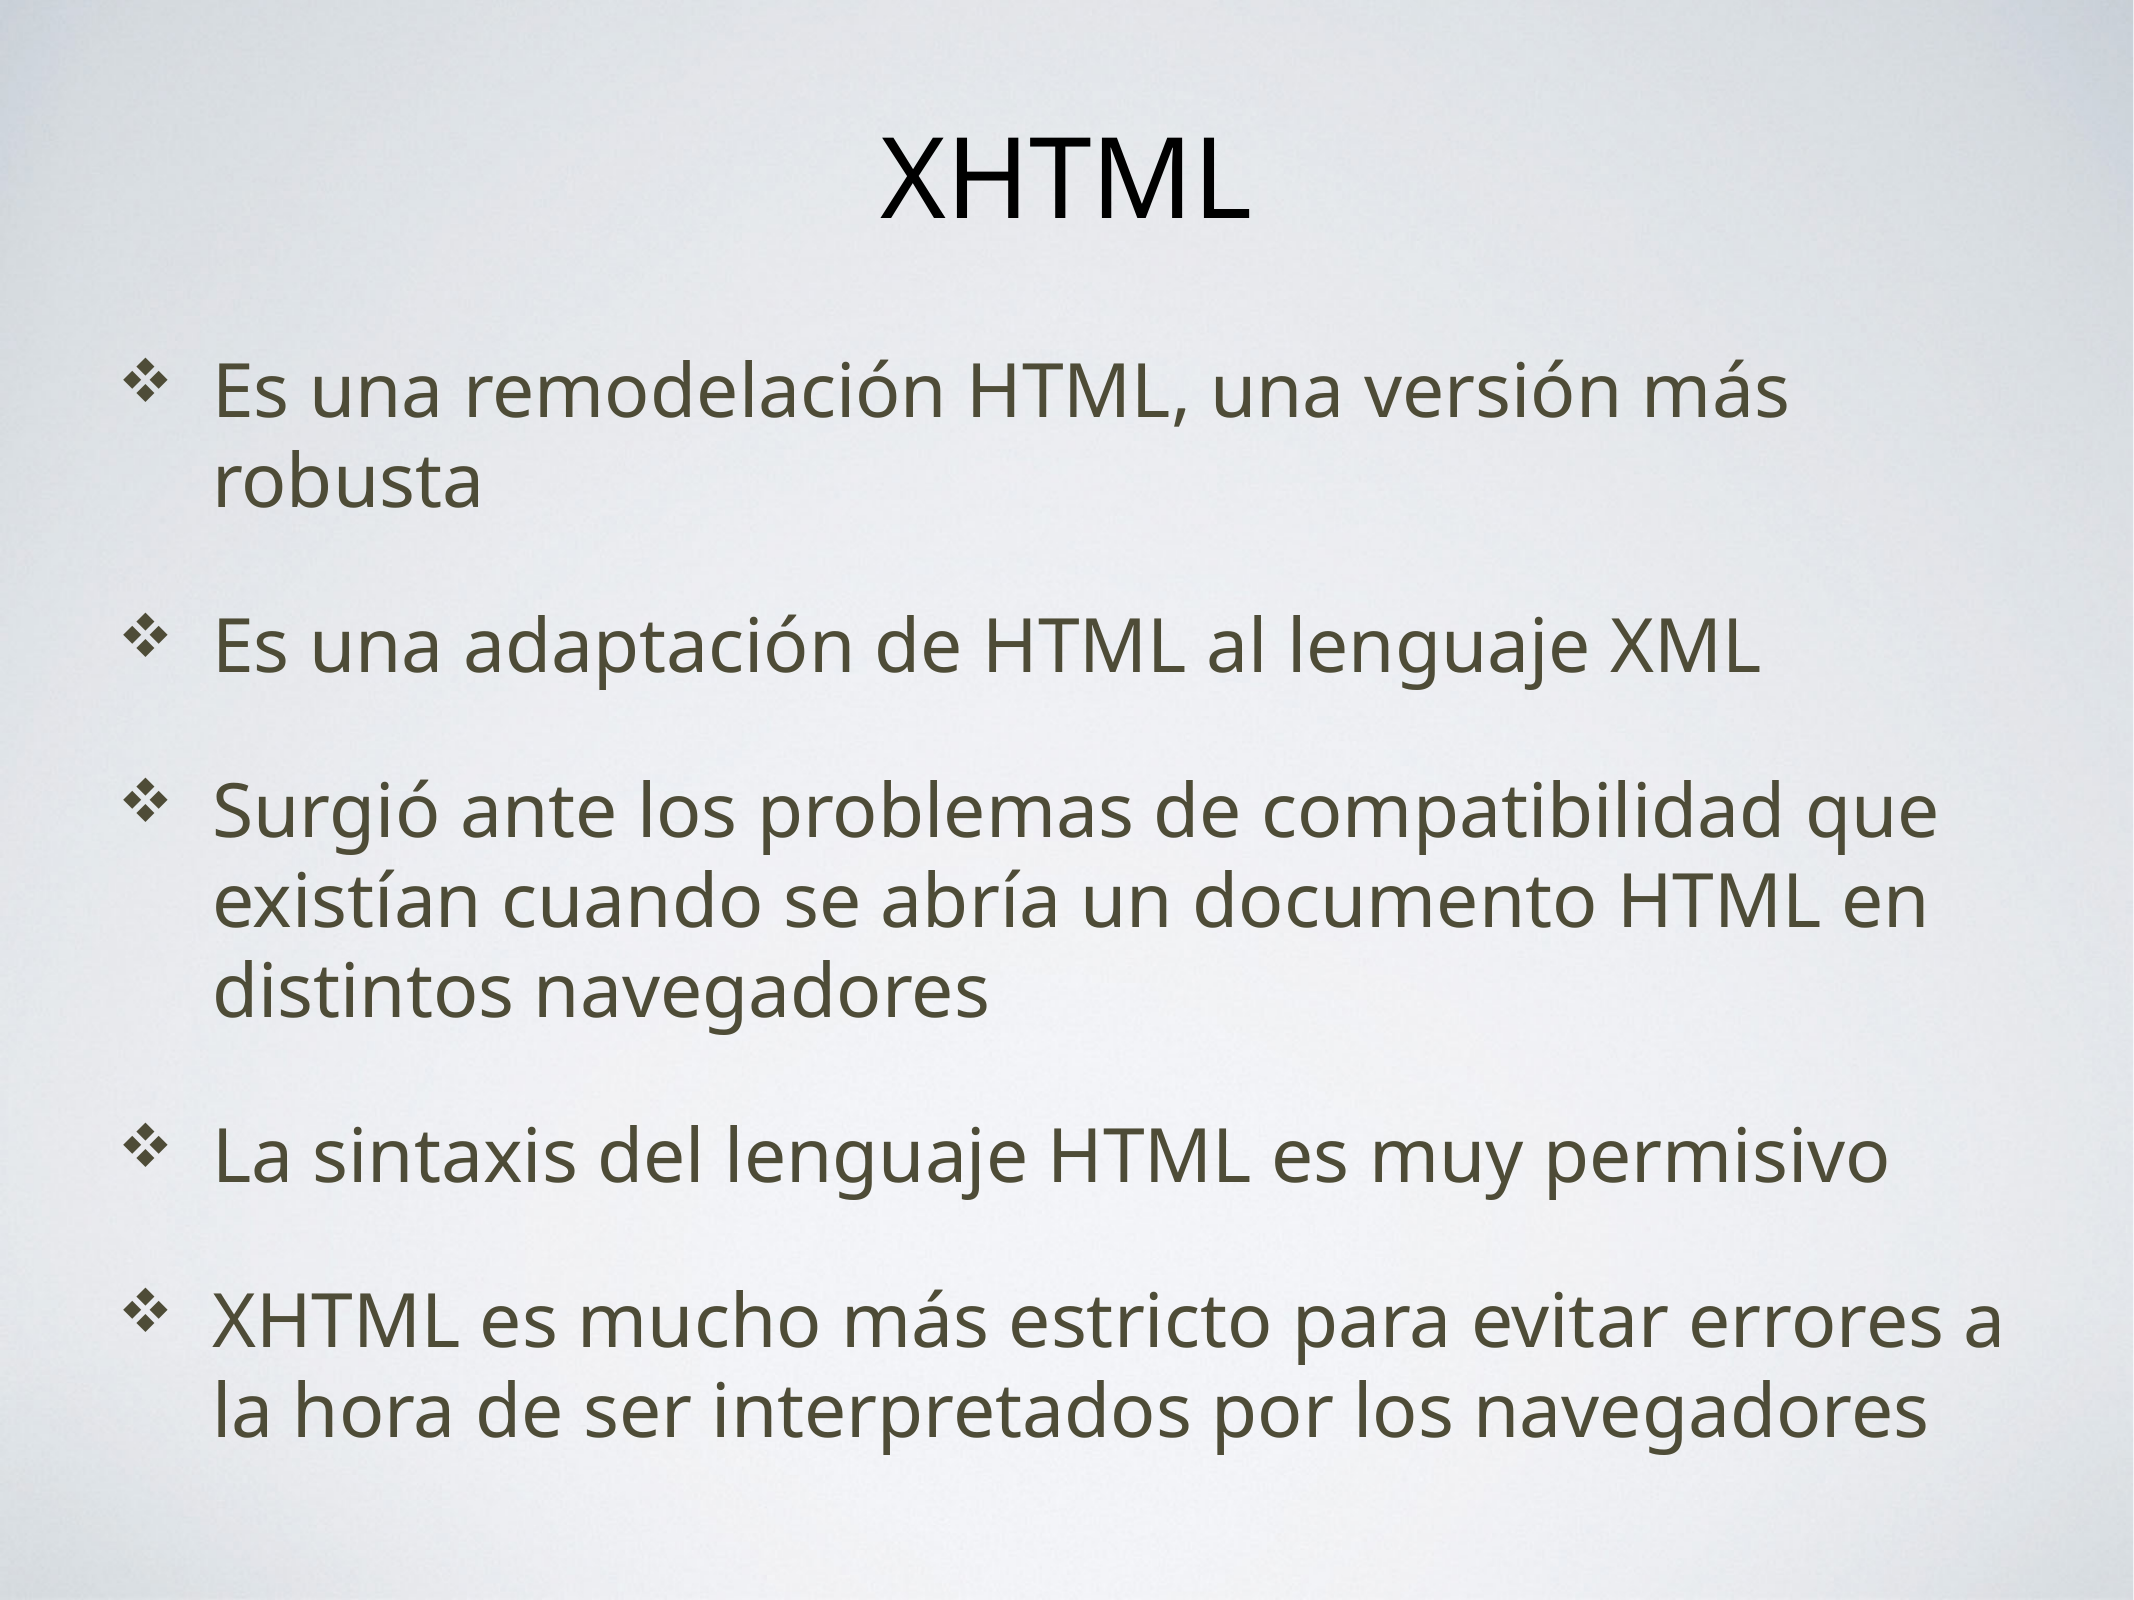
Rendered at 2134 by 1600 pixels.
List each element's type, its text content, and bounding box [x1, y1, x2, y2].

title XHTML [57, 41, 2076, 307]
picture [0, 0, 2134, 1600]
list Es una remodelación HTML, una versión más robusta Es una adaptación de HTML al lenguaje XML Surgió ante los problemas de compatibilidad que existían cuando se abría un documento HTML en distintos navegadores La sintaxis del lenguaje HTML es muy permisivo XHTML es mucho más estricto para evitar errores a la hora de ser interpretados por los navegadores [117, 282, 2048, 1513]
